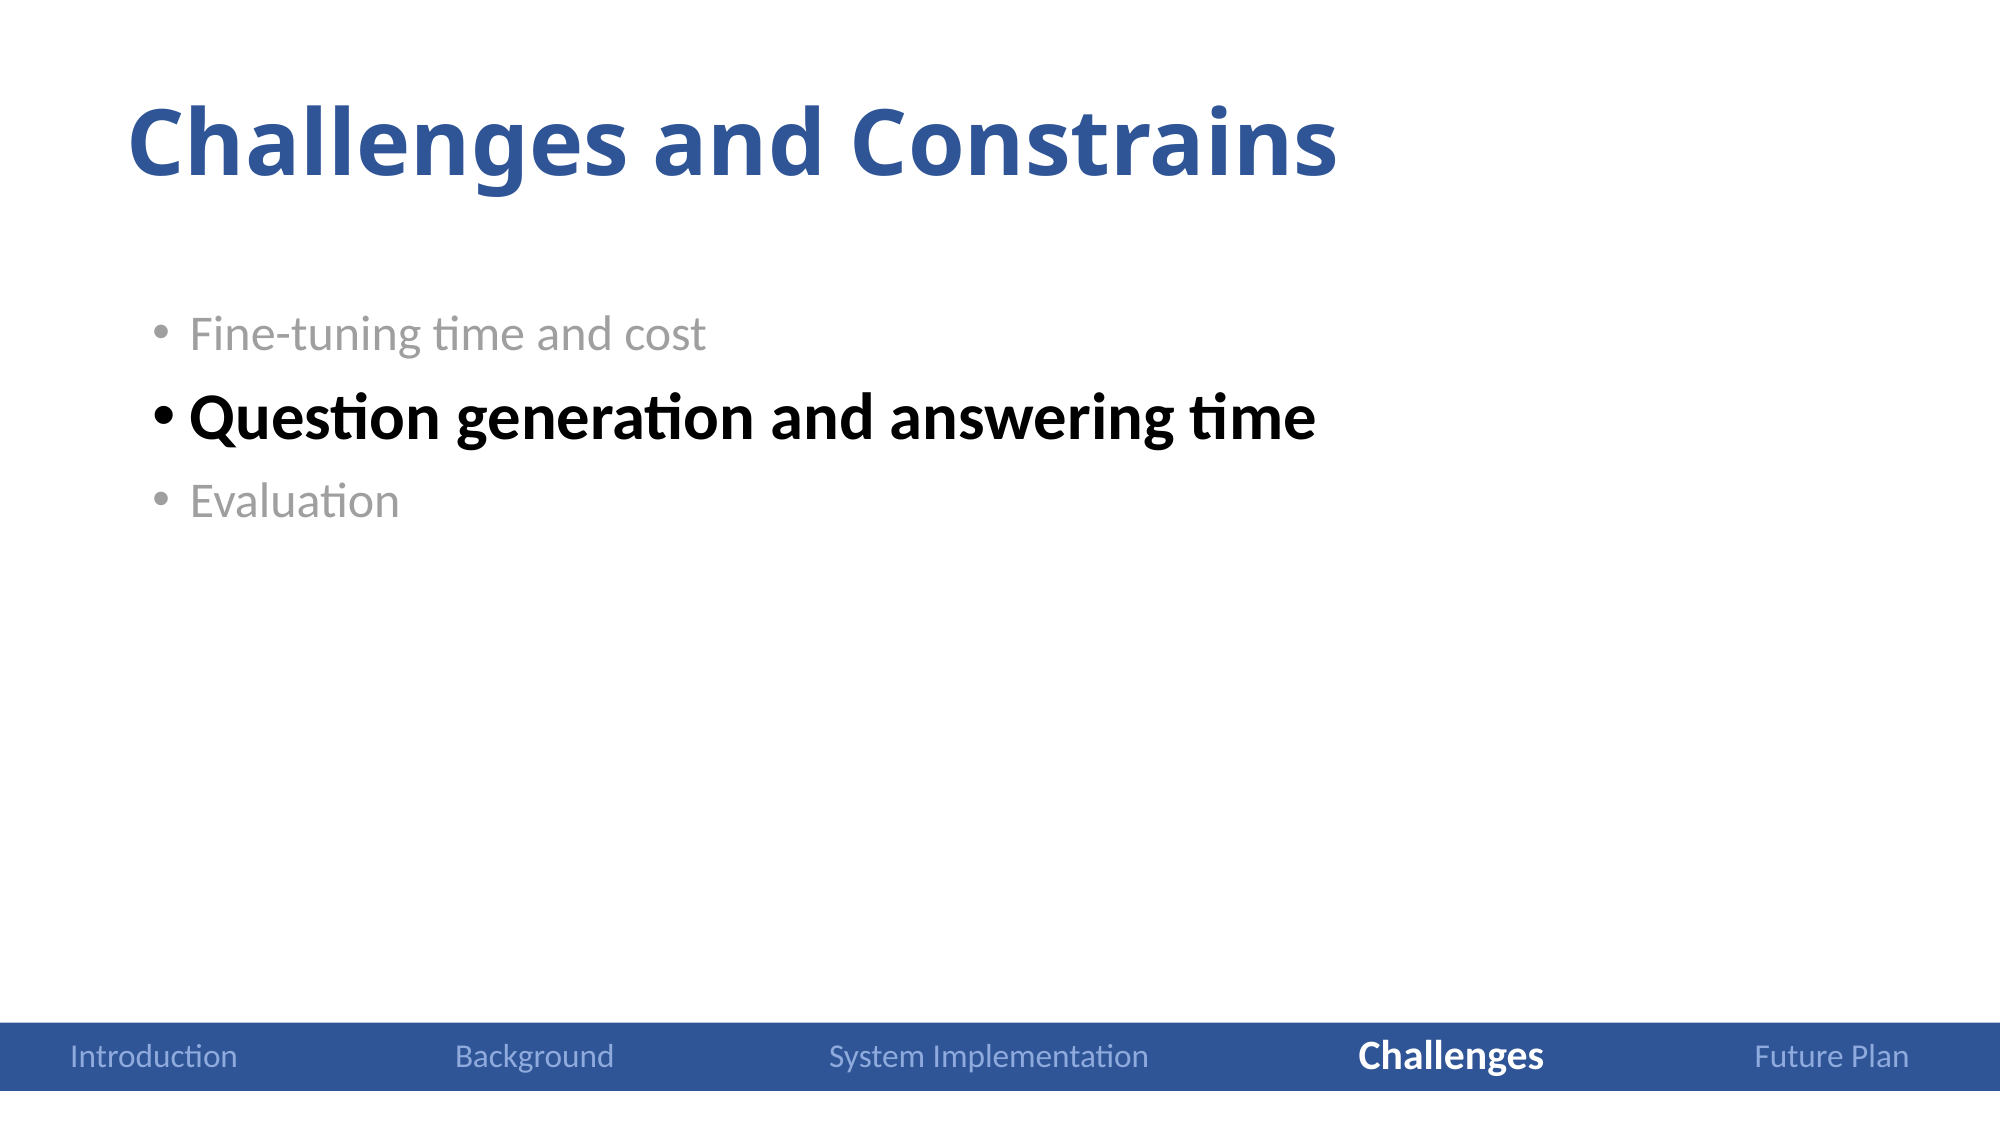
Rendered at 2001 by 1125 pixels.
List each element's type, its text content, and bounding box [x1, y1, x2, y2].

text_box [0, 1022, 2000, 1092]
text_box Challenges and Constrains [111, 37, 1918, 255]
text_box System Implementation [747, 1030, 1239, 1100]
list Introduction [0, 1031, 322, 1100]
text_box Future Plan [1664, 1030, 2000, 1100]
text_box Challenges [1283, 1026, 1620, 1095]
text_box Background [367, 1031, 703, 1100]
text_box Fine-tuning time and cost Question generation and answering time Evaluation [137, 299, 1863, 1014]
